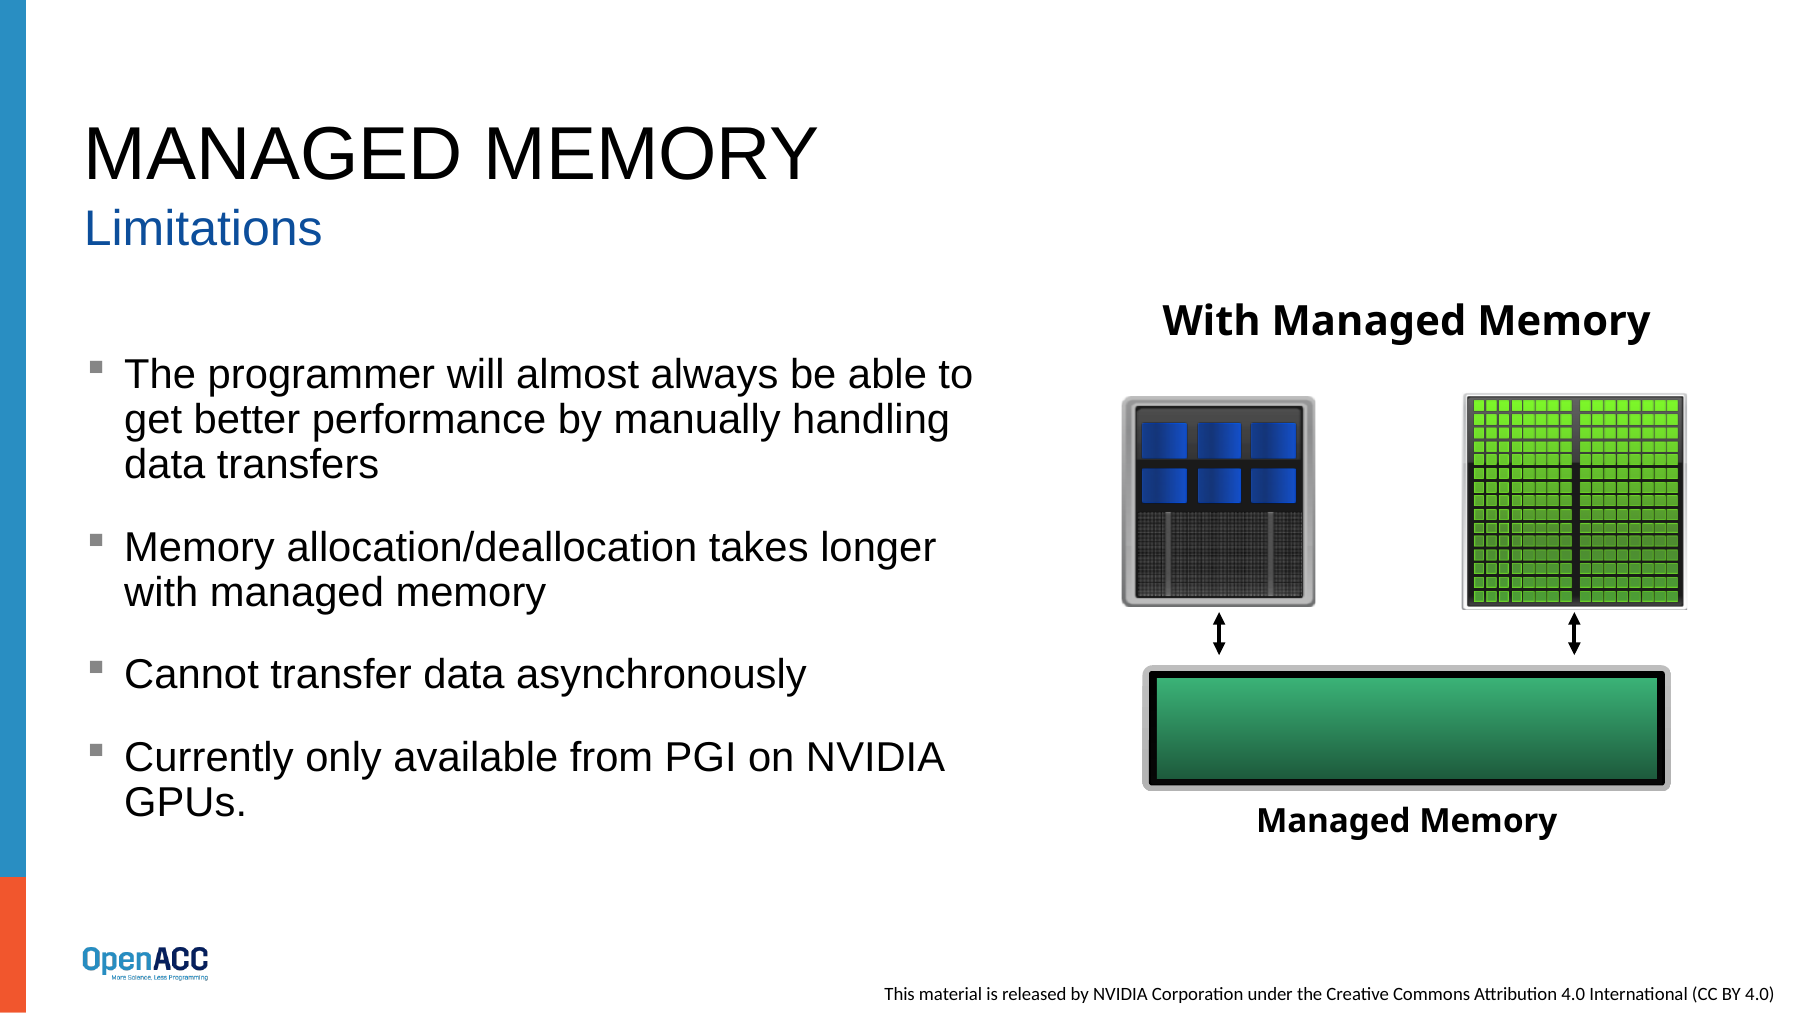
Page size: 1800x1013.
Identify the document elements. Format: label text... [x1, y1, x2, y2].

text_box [1142, 664, 1672, 792]
text_box Managed Memory [1151, 799, 1663, 847]
list Limitations [68, 194, 1706, 282]
list The programmer will almost always be able to get better performance by manually handling data transfers Memory allocation/deallocation takes longer with managed memory Cannot transfer data asynchronously Currently only available from PGI on NVIDIA GPUs. [71, 344, 1026, 956]
title Managed memory [68, 106, 1706, 194]
picture [1121, 395, 1316, 607]
picture [1461, 390, 1688, 610]
text_box With Managed Memory [1130, 291, 1683, 352]
picture [81, 956, 208, 981]
